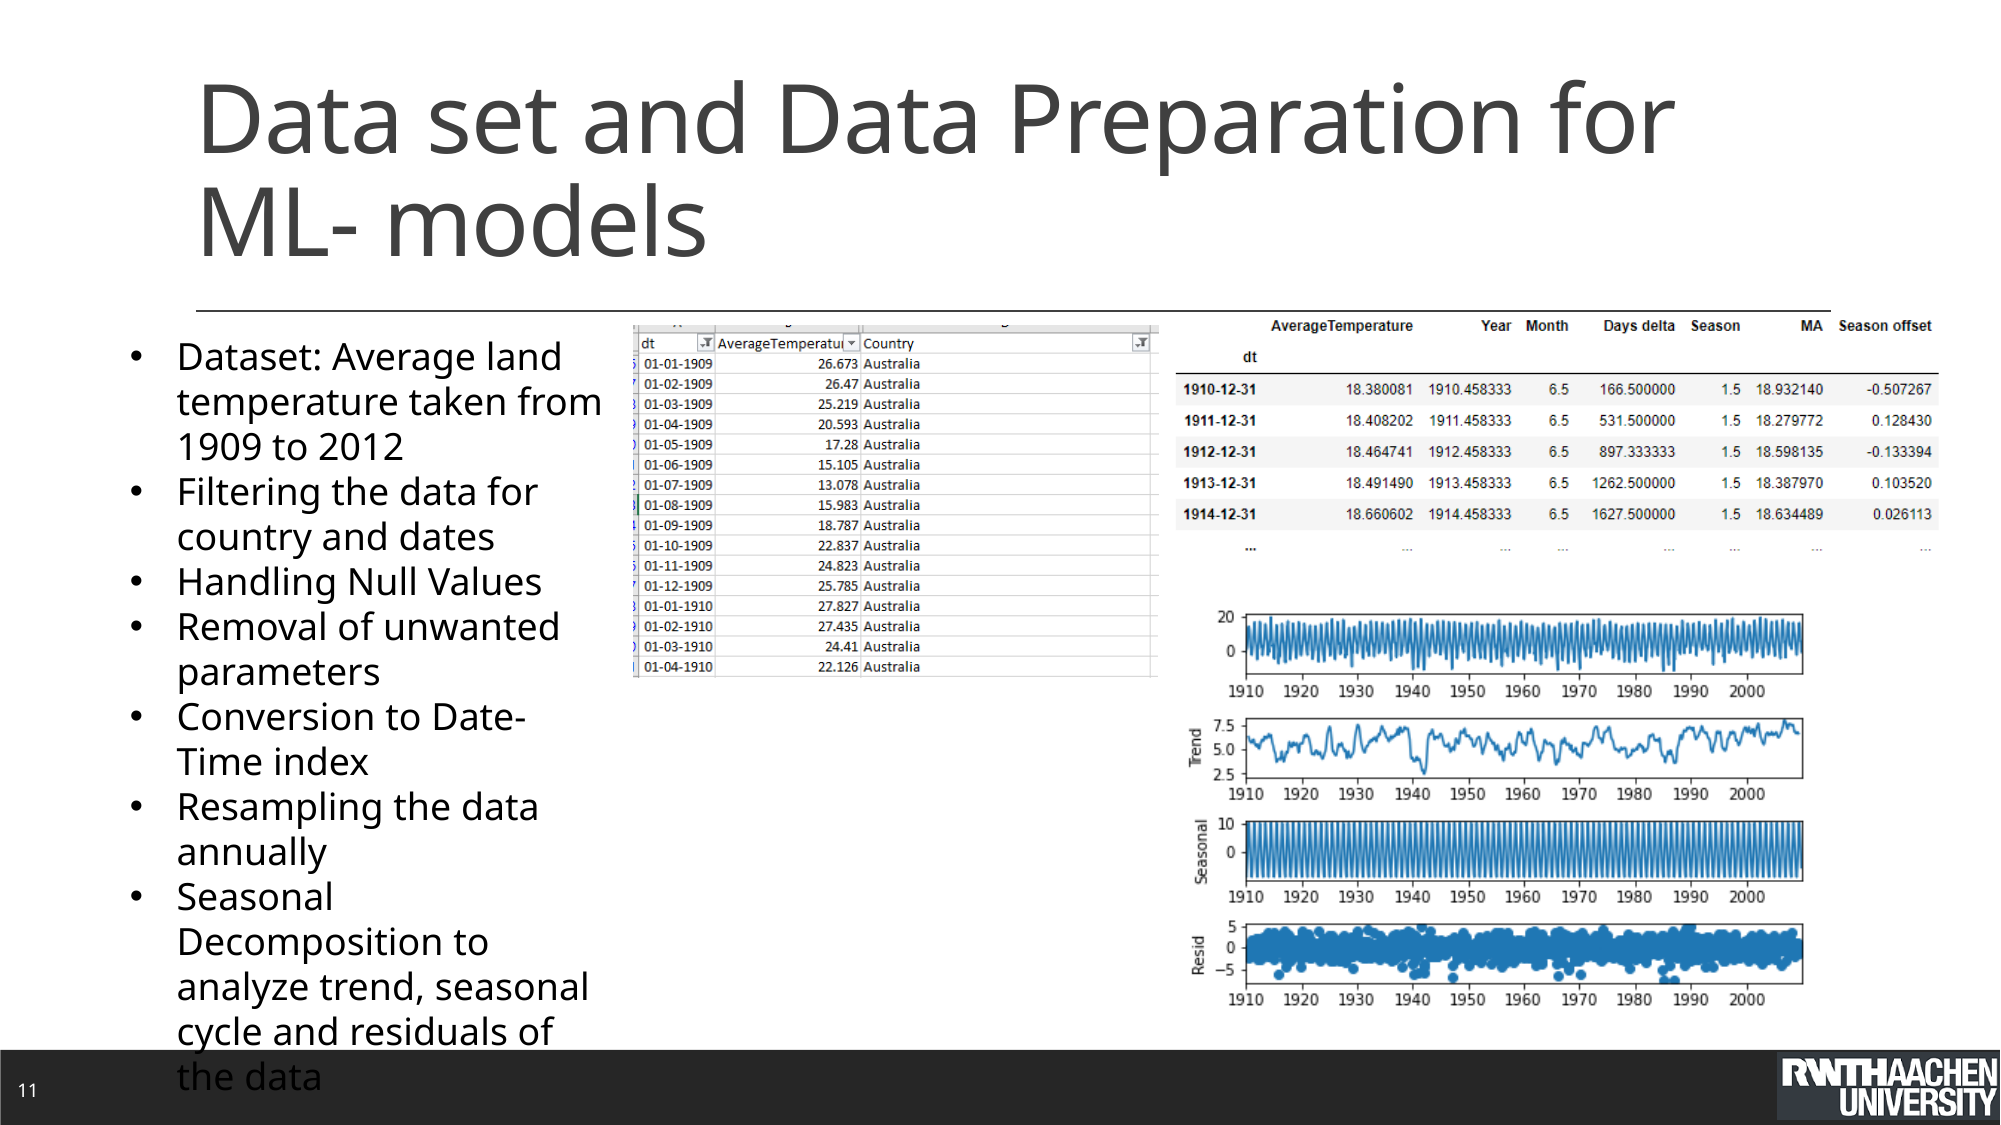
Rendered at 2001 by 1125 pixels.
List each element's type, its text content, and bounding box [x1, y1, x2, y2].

title Data set and Data Preparation for ML- models [180, 47, 1830, 285]
picture [632, 324, 1821, 1023]
picture [1169, 312, 1946, 559]
picture [1777, 1051, 2000, 1121]
slide_number 11 [2, 1061, 114, 1122]
text_box Dataset: Average land temperature taken from 1909 to 2012 Filtering the data for country and dates Handling Null Values Removal of unwanted parameters Conversion to Date-Time index Resampling the data annually Seasonal Decomposition to analyze trend, seasonal cycle and residuals of the data [114, 325, 622, 1125]
